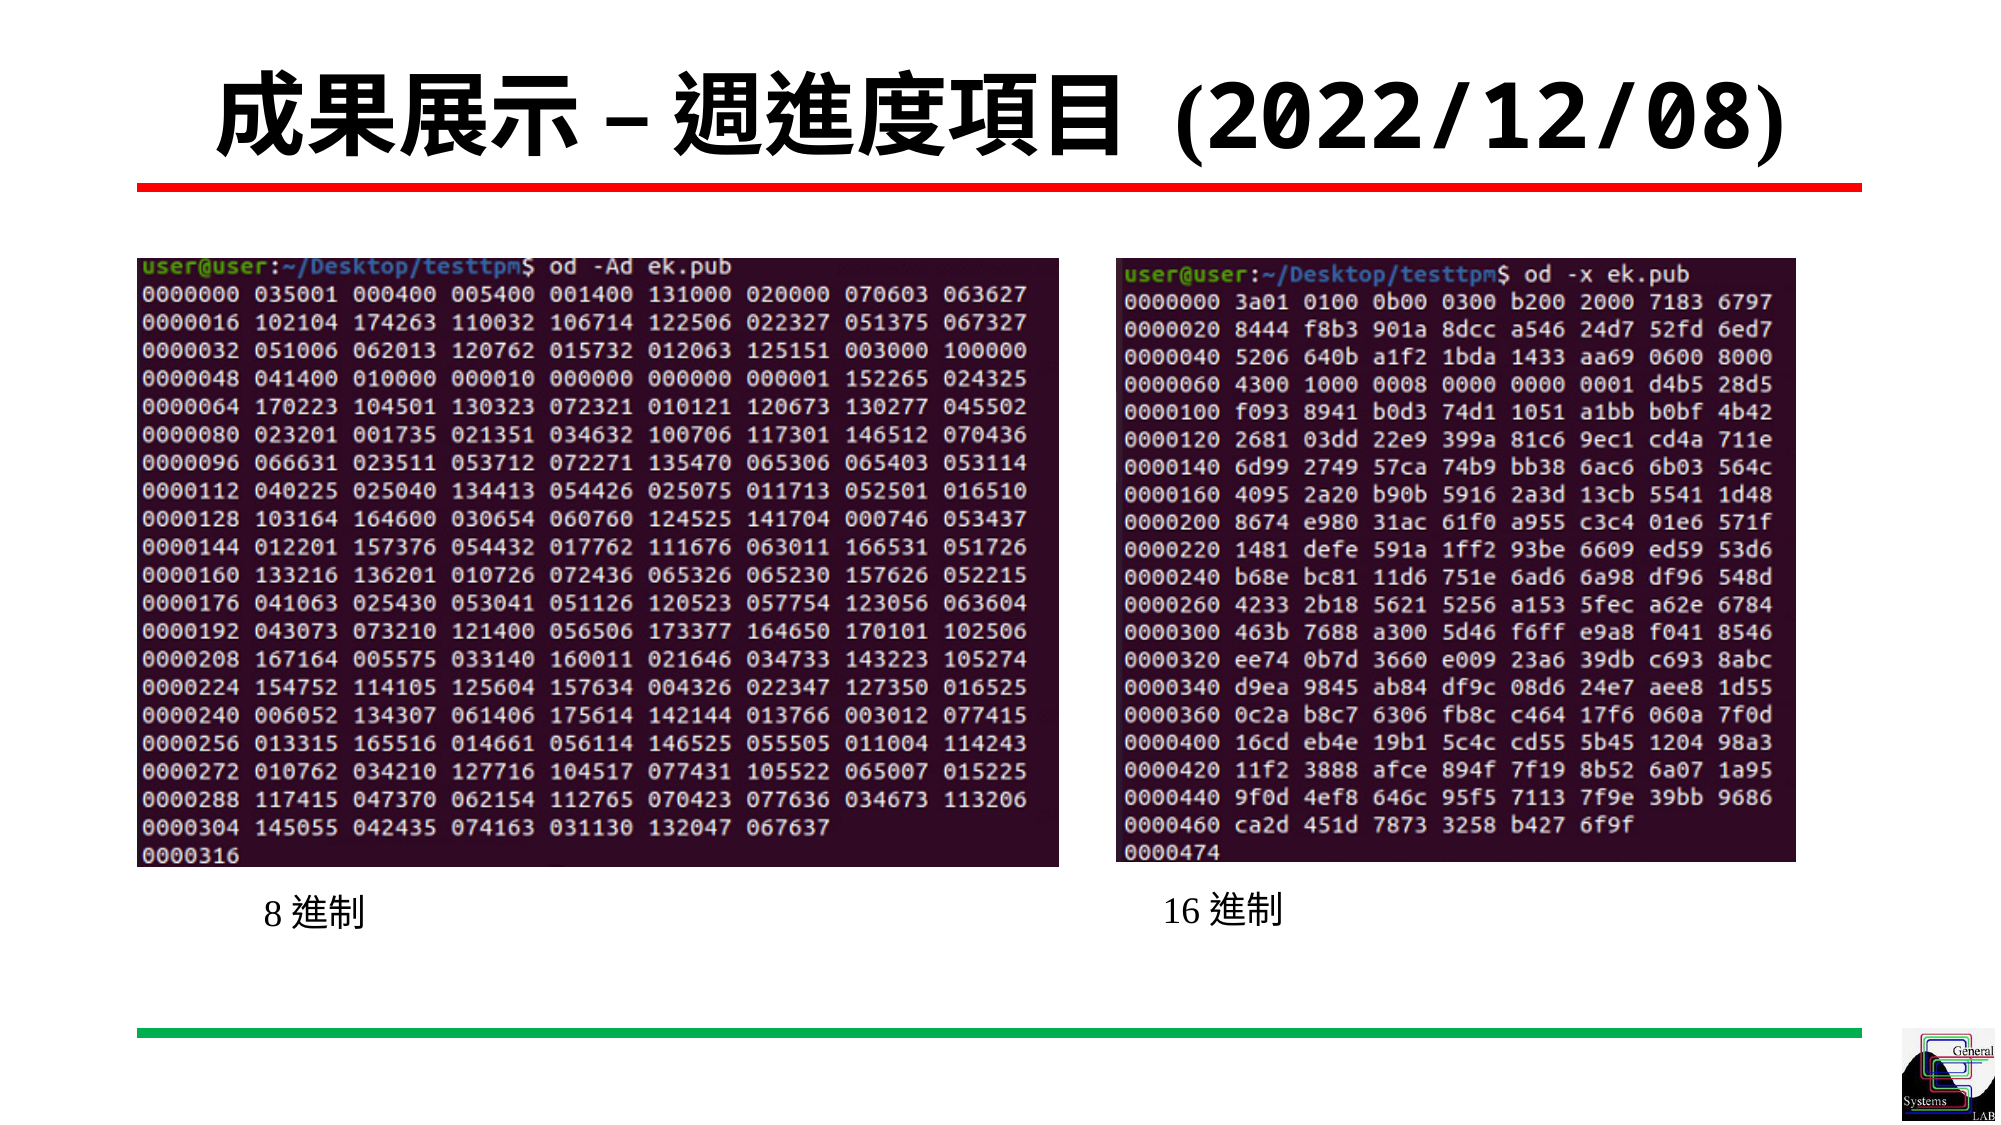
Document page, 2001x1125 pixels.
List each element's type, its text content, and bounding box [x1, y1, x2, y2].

picture [1902, 1028, 1995, 1121]
picture [1116, 258, 1796, 862]
text_box 8進制 [248, 881, 390, 942]
title 成果展示 – 週進度項目 (2022/12/08) [137, 59, 1863, 178]
picture [137, 258, 1059, 867]
text_box 16進制 [1147, 878, 1337, 939]
